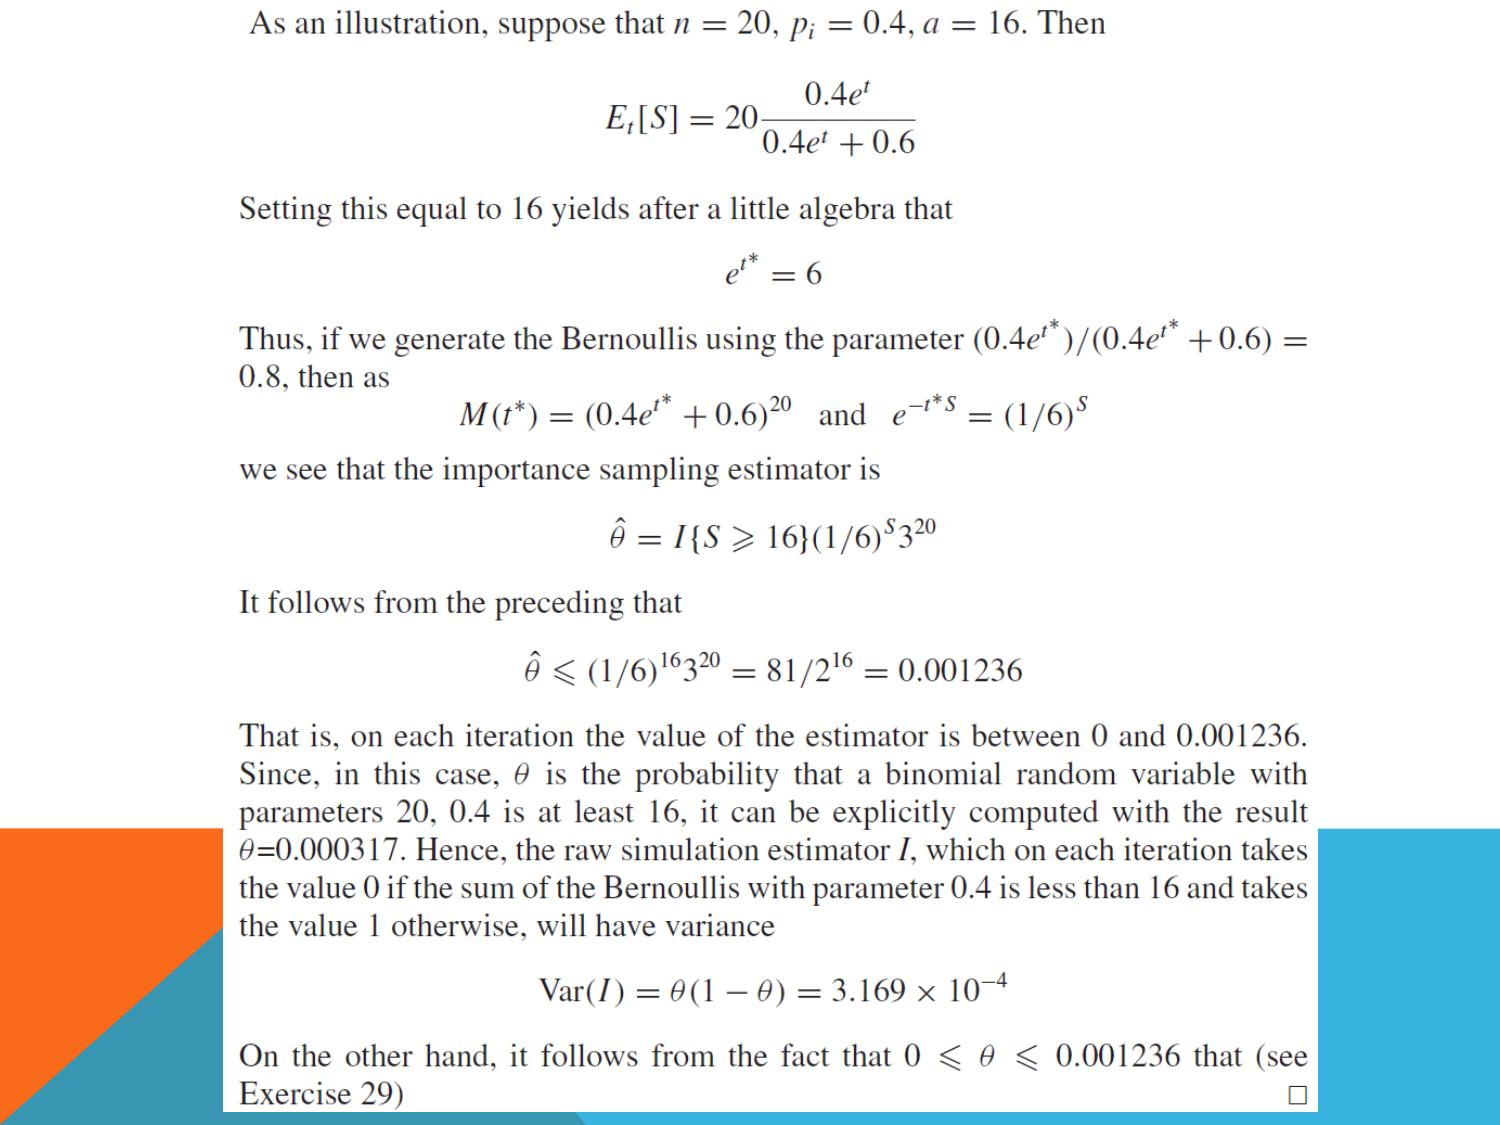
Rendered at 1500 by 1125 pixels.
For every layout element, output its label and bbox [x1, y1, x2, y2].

picture [210, 0, 1318, 1112]
